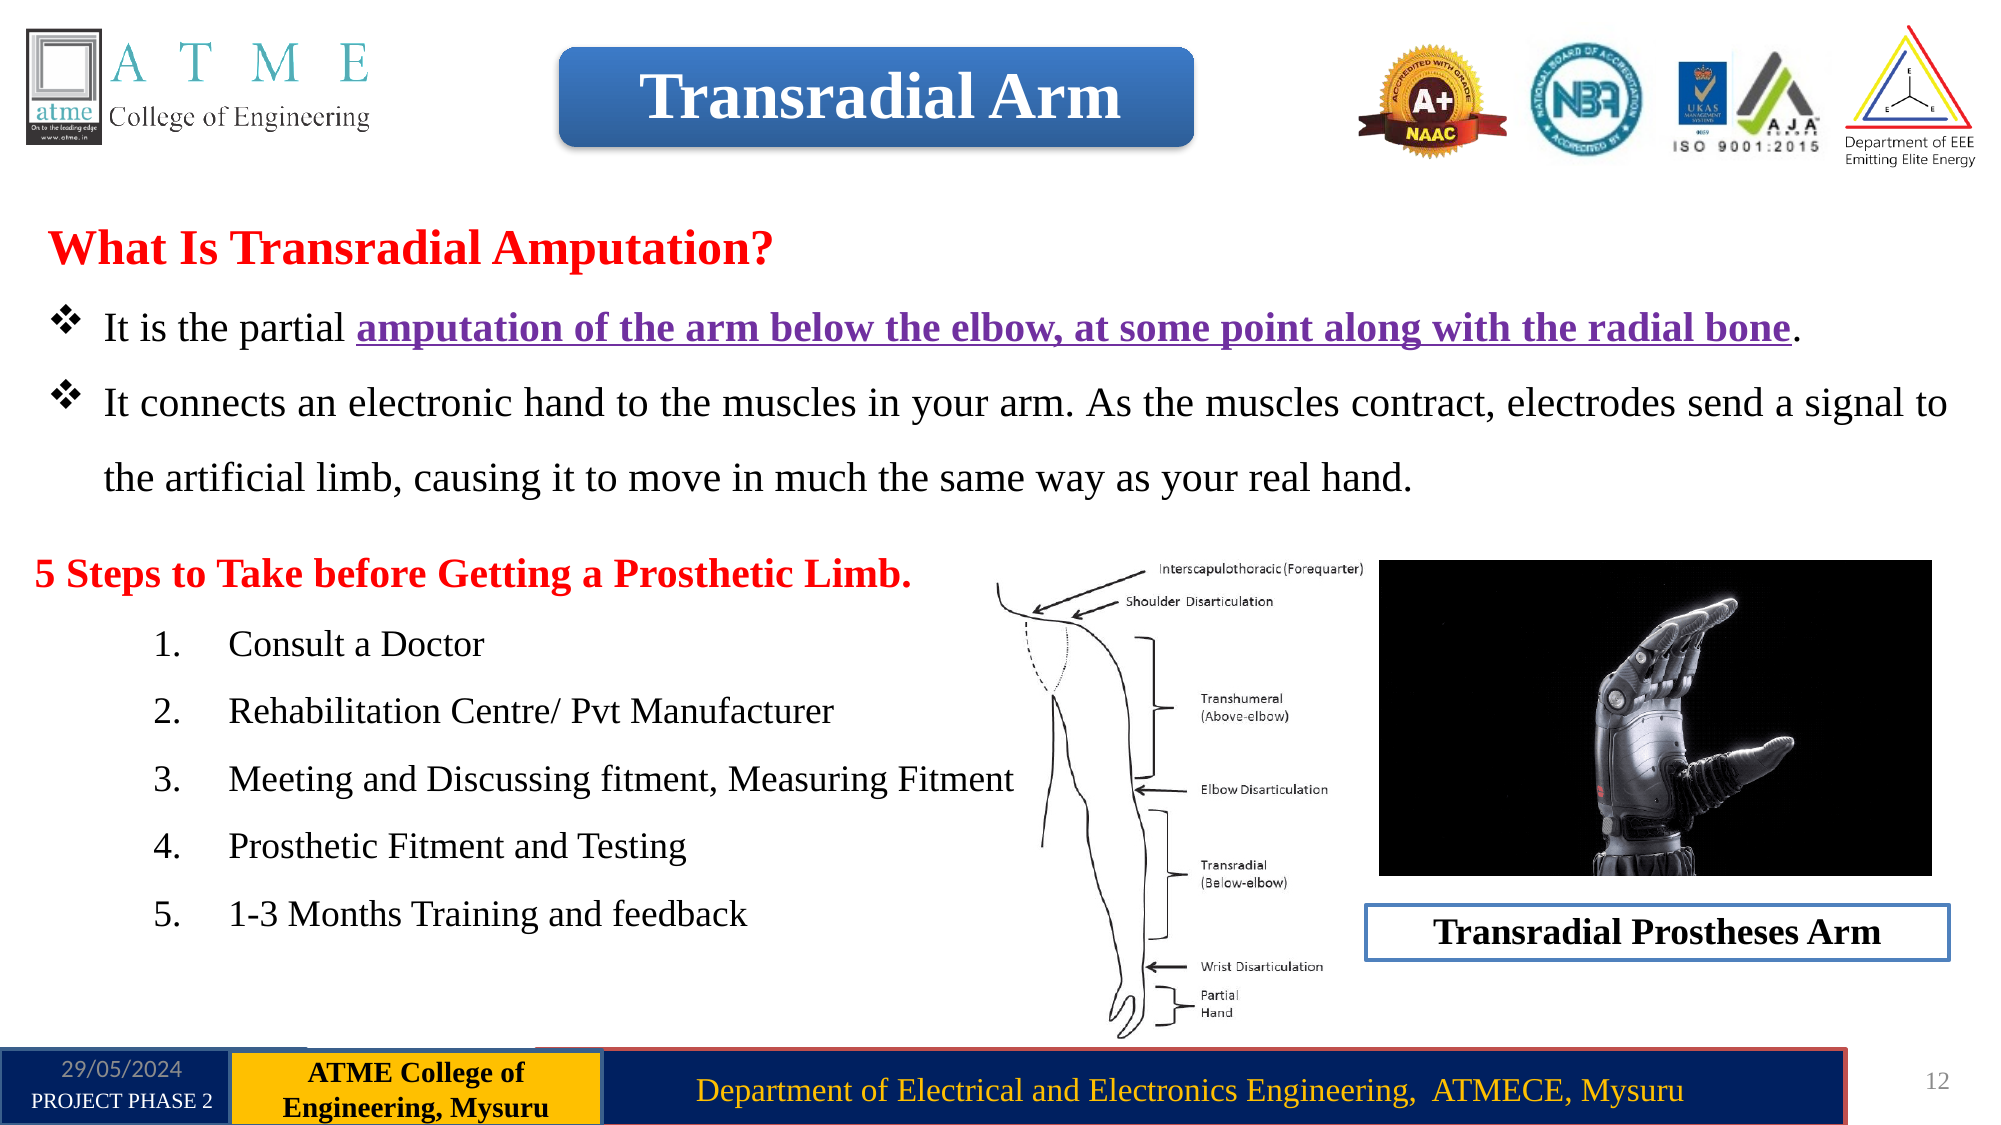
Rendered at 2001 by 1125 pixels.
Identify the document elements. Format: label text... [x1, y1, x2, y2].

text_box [1659, 43, 1832, 162]
picture [19, 21, 374, 151]
text_box Transradial Prostheses Arm [1370, 903, 1951, 962]
picture [1837, 20, 1980, 170]
footer Department of Electrical and Electronics Engineering, ATMECE, Mysuru [534, 1047, 1848, 1125]
slide_number 12 [1498, 1049, 1966, 1110]
text_box PROJECT PHASE 2 [0, 1047, 228, 1125]
text_box What Is Transradial Amputation? It is the partial amputation of the arm below the elbow, at some point along with the radial bone. It connects an electronic hand to the muscles in your arm. As the muscles contract, electrodes send a signal to the artificial limb, causing it to move in much the same way as your real hand. [32, 177, 1966, 507]
picture [1341, 20, 1656, 178]
picture [993, 559, 1367, 1039]
text_box ATME College of Engineering, Mysuru [228, 1048, 604, 1125]
text_box 5 Steps to Take before Getting a Prosthetic Limb. [19, 513, 1022, 603]
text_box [555, 47, 1207, 148]
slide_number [46, 1037, 513, 1098]
text_box Consult a Doctor Rehabilitation Centre/ Pvt Manufacturer Meeting and Discussing fitment, Measuring Fitment Prosthetic Fitment and Testing 1-3 Months Training and feedback [138, 589, 988, 942]
picture [1379, 560, 1933, 876]
